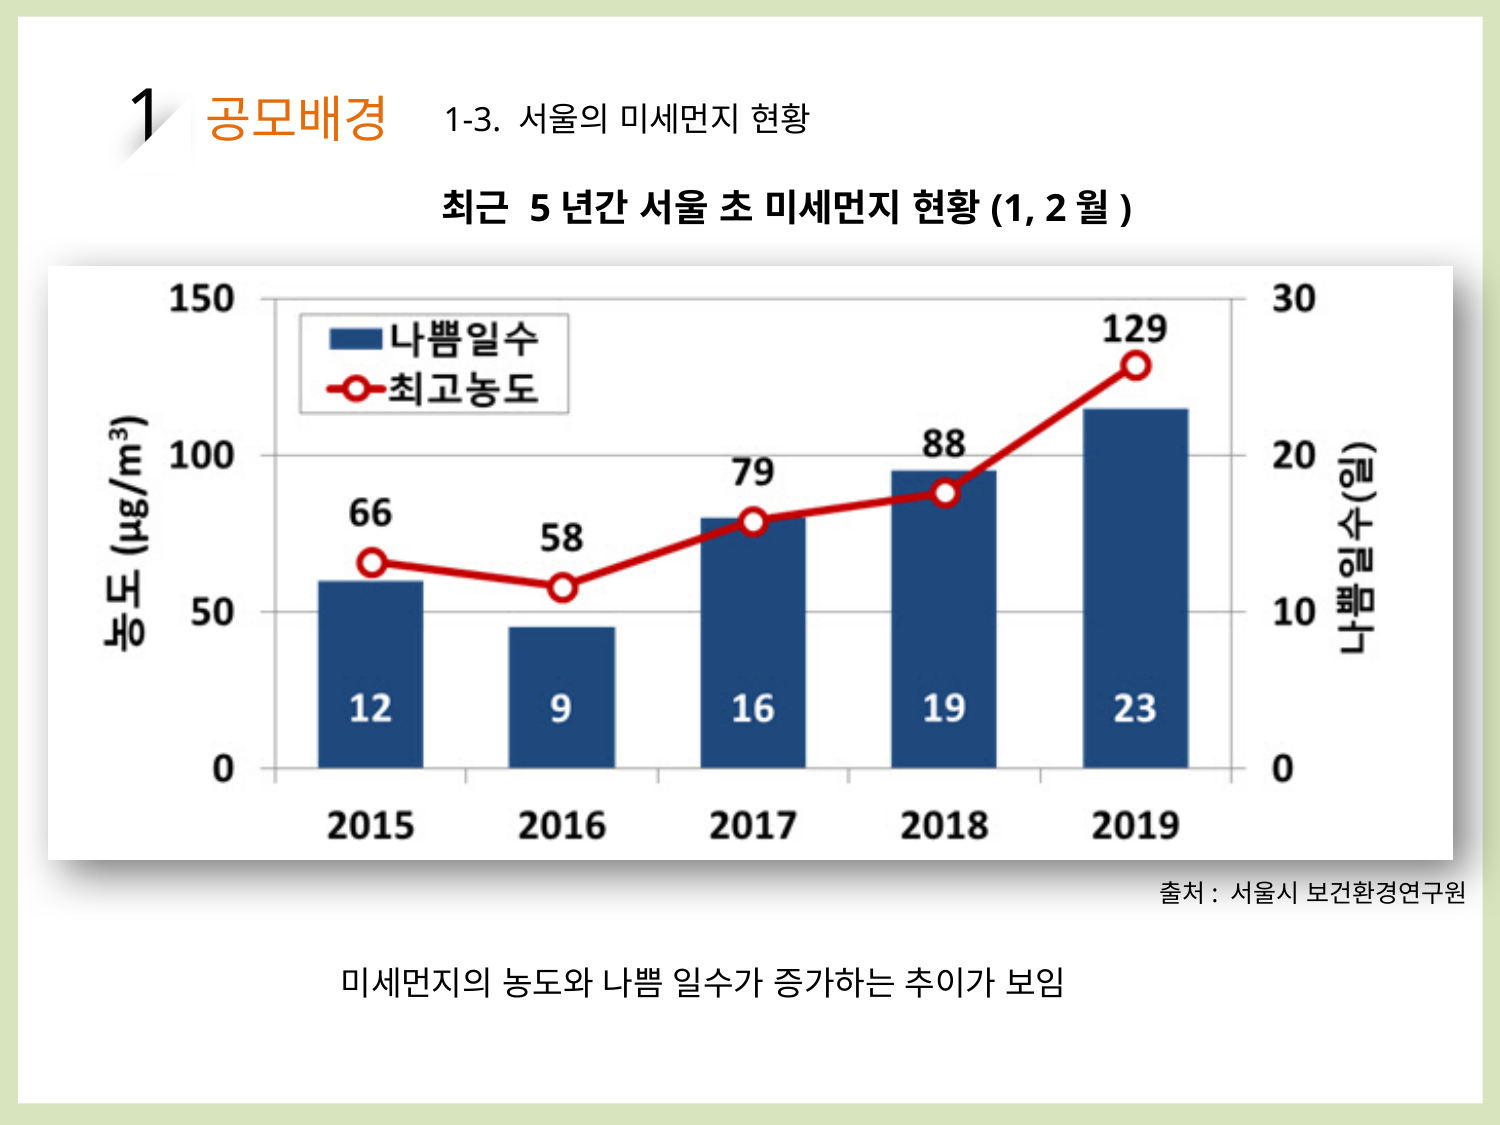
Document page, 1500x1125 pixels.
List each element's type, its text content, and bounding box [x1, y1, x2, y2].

text_box 1-3. 서울의 미세먼지 현황 [429, 90, 827, 146]
text_box 최근 5년간 서울 초 미세먼지 현황(1, 2월) [426, 176, 1147, 237]
text_box [16, 15, 1485, 1105]
text_box 출처: 서울시 보건환경연구원 [1144, 870, 1483, 916]
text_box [109, 59, 415, 213]
picture [47, 266, 1453, 860]
text_box 미세먼지의 농도와 나쁨 일수가 증가하는 추이가 보임 [325, 935, 1174, 1010]
